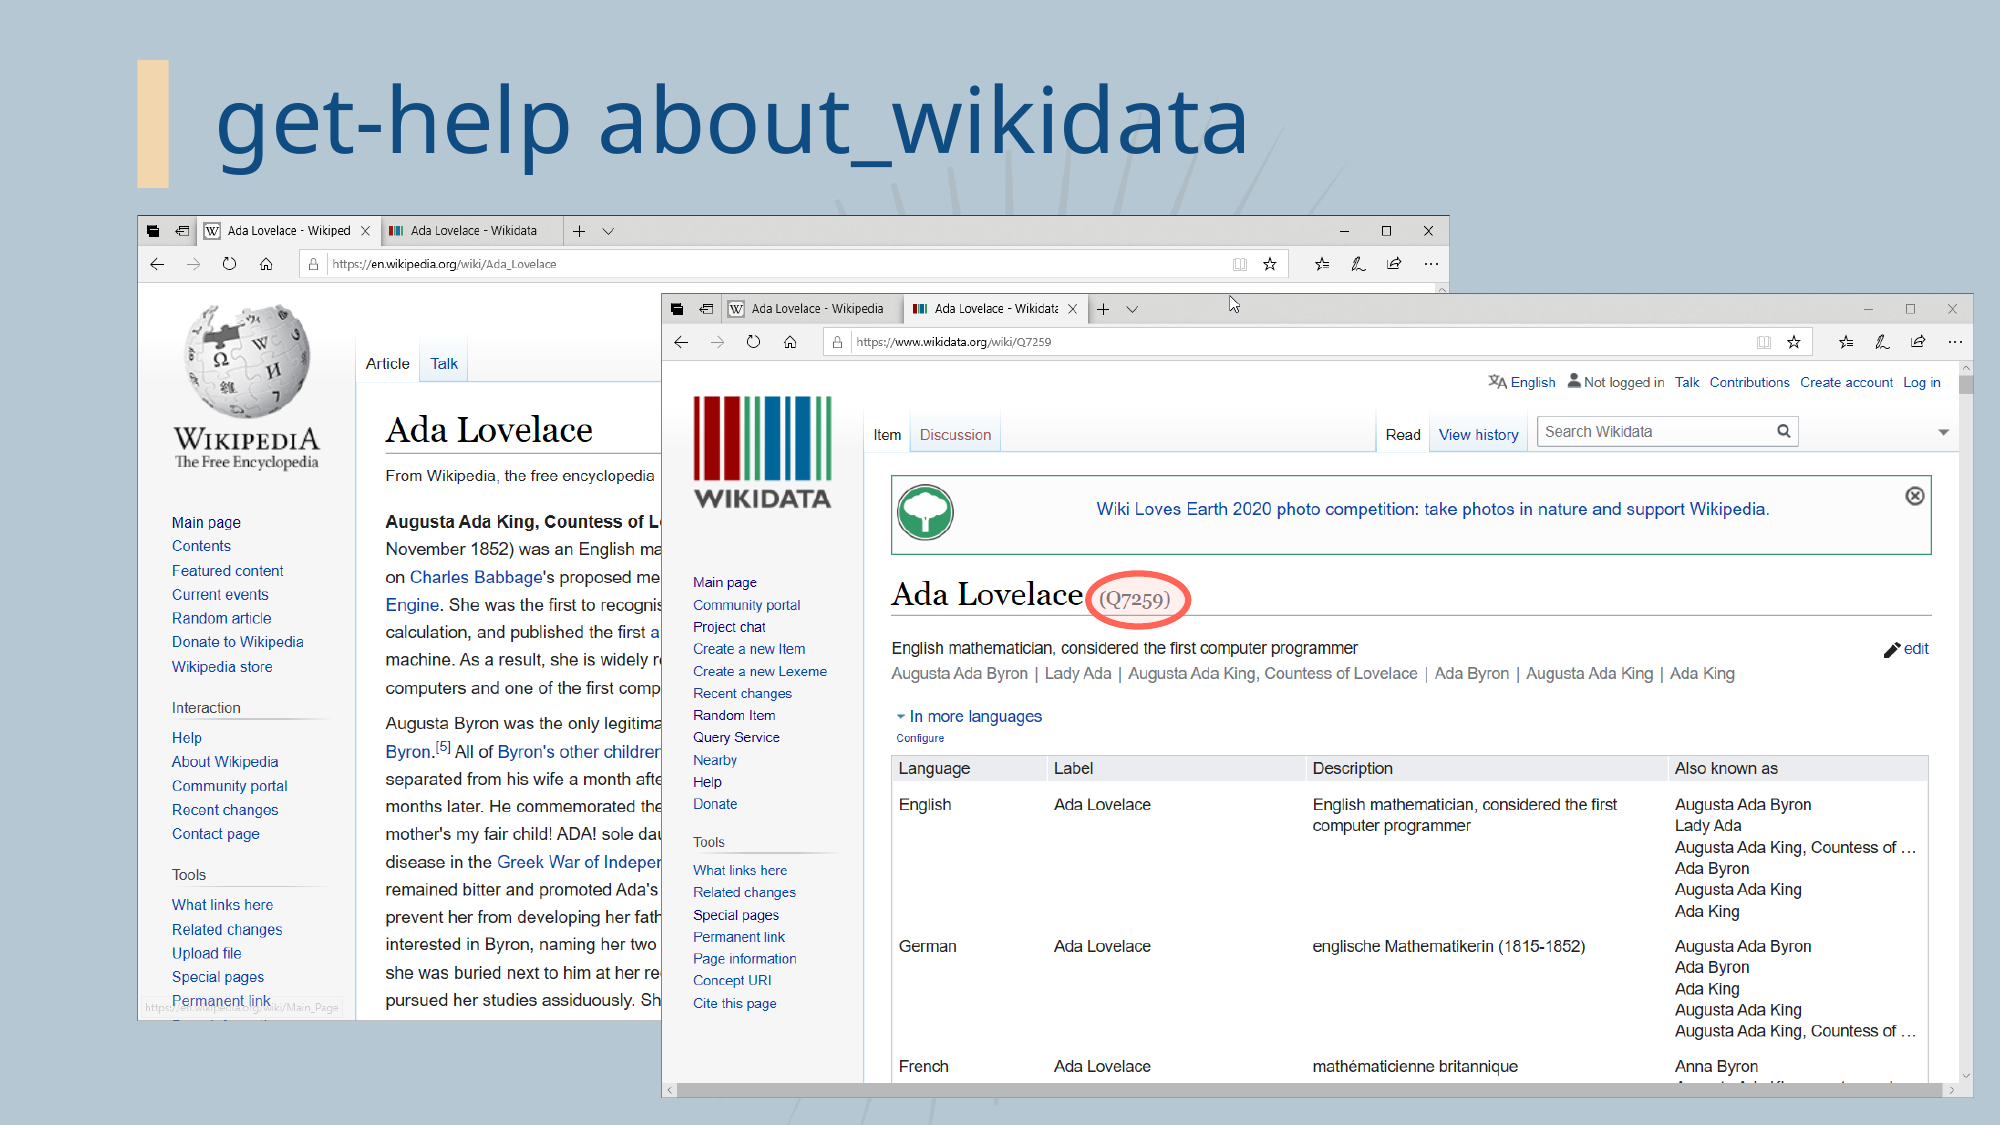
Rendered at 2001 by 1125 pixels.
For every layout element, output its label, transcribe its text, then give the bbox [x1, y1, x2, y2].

picture [137, 215, 1974, 1103]
title get-help about_wikidata [199, 59, 1876, 188]
